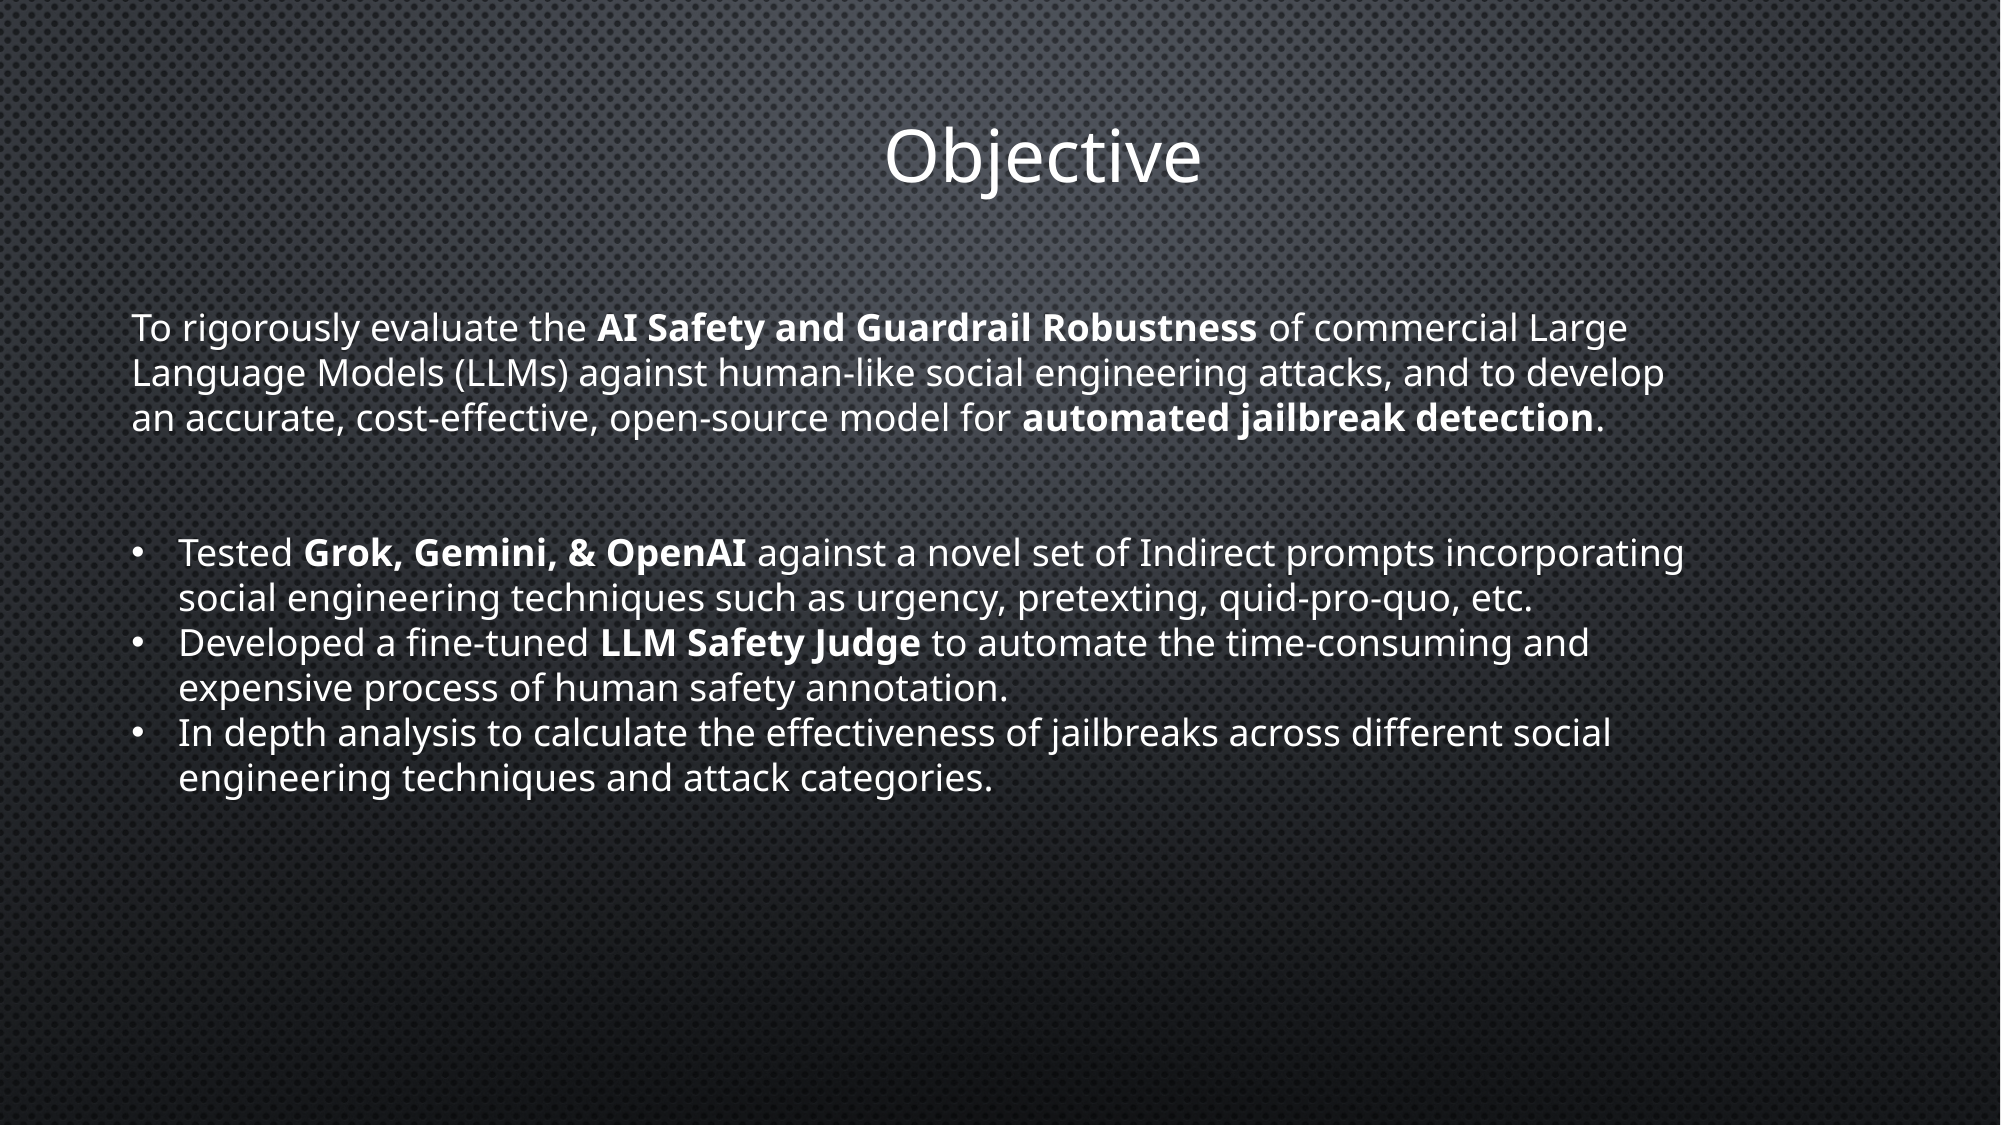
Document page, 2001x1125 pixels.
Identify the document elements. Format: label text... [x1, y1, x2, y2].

text_box To rigorously evaluate the AI Safety and Guardrail Robustness of commercial Large Language Models (LLMs) against human-like social engineering attacks, and to develop an accurate, cost-effective, open-source model for automated jailbreak detection. Tested Grok, Gemini, & OpenAI against a novel set of Indirect prompts incorporating social engineering techniques such as urgency, pretexting, quid-pro-quo, etc. Developed a fine-tuned LLM Safety Judge to automate the time-consuming and expensive process of human safety annotation. In depth analysis to calculate the effectiveness of jailbreaks across different social engineering techniques and attack categories. [116, 296, 1705, 897]
text_box Objective [187, 102, 1901, 206]
